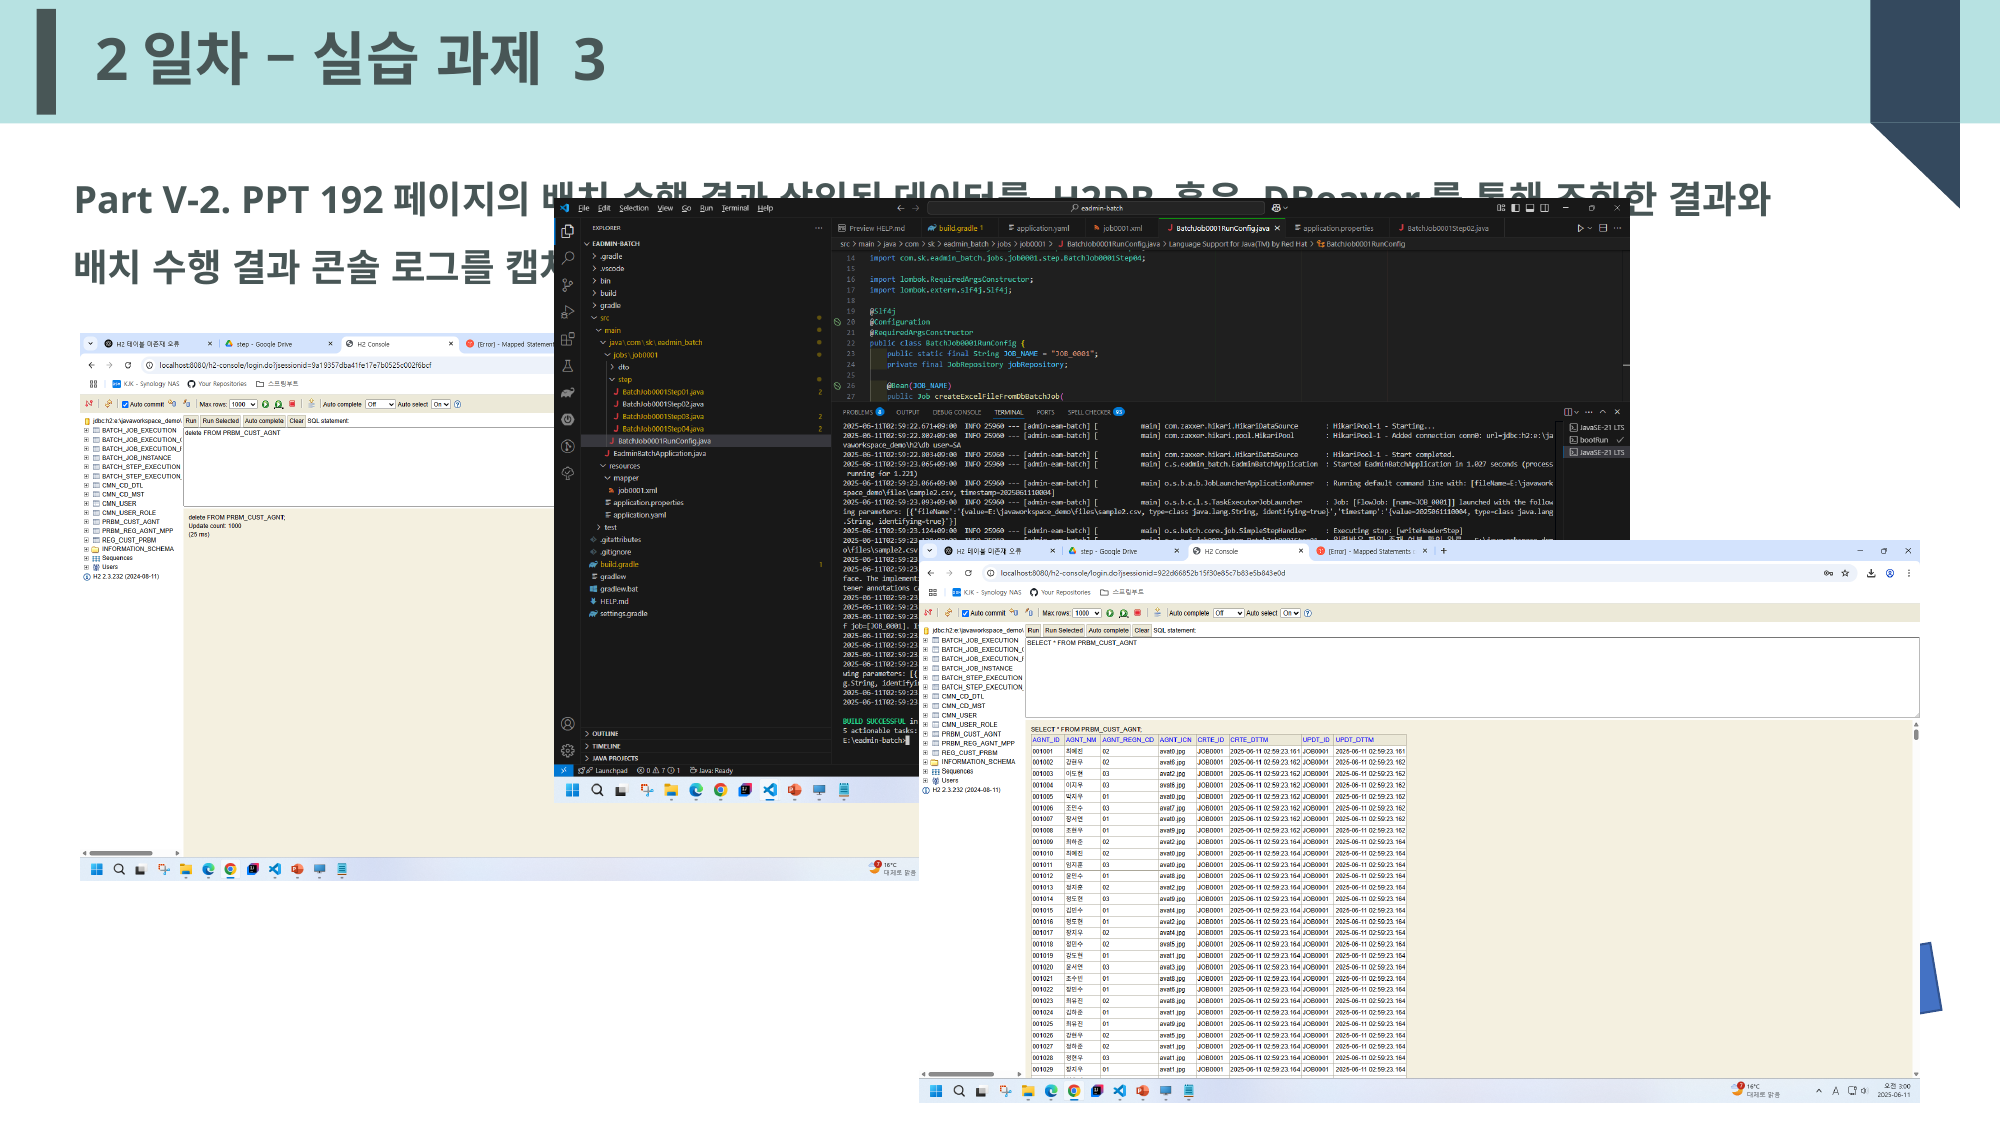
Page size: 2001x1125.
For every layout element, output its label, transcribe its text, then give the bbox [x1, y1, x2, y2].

text_box 실습 [1920, 941, 1943, 1015]
title 2일차 – 실습 과제 3 [80, 22, 1338, 102]
text_box Part V-2. PPT 192페이지의 배치 수행 결과 삽입된 데이터를 H2DB 혹은 DBeaver를 통해 조회한 결과와 배치 수행 결과 콘솔 로그를 캡쳐하여 넣으세요. [58, 146, 1821, 296]
picture [80, 198, 1920, 1103]
